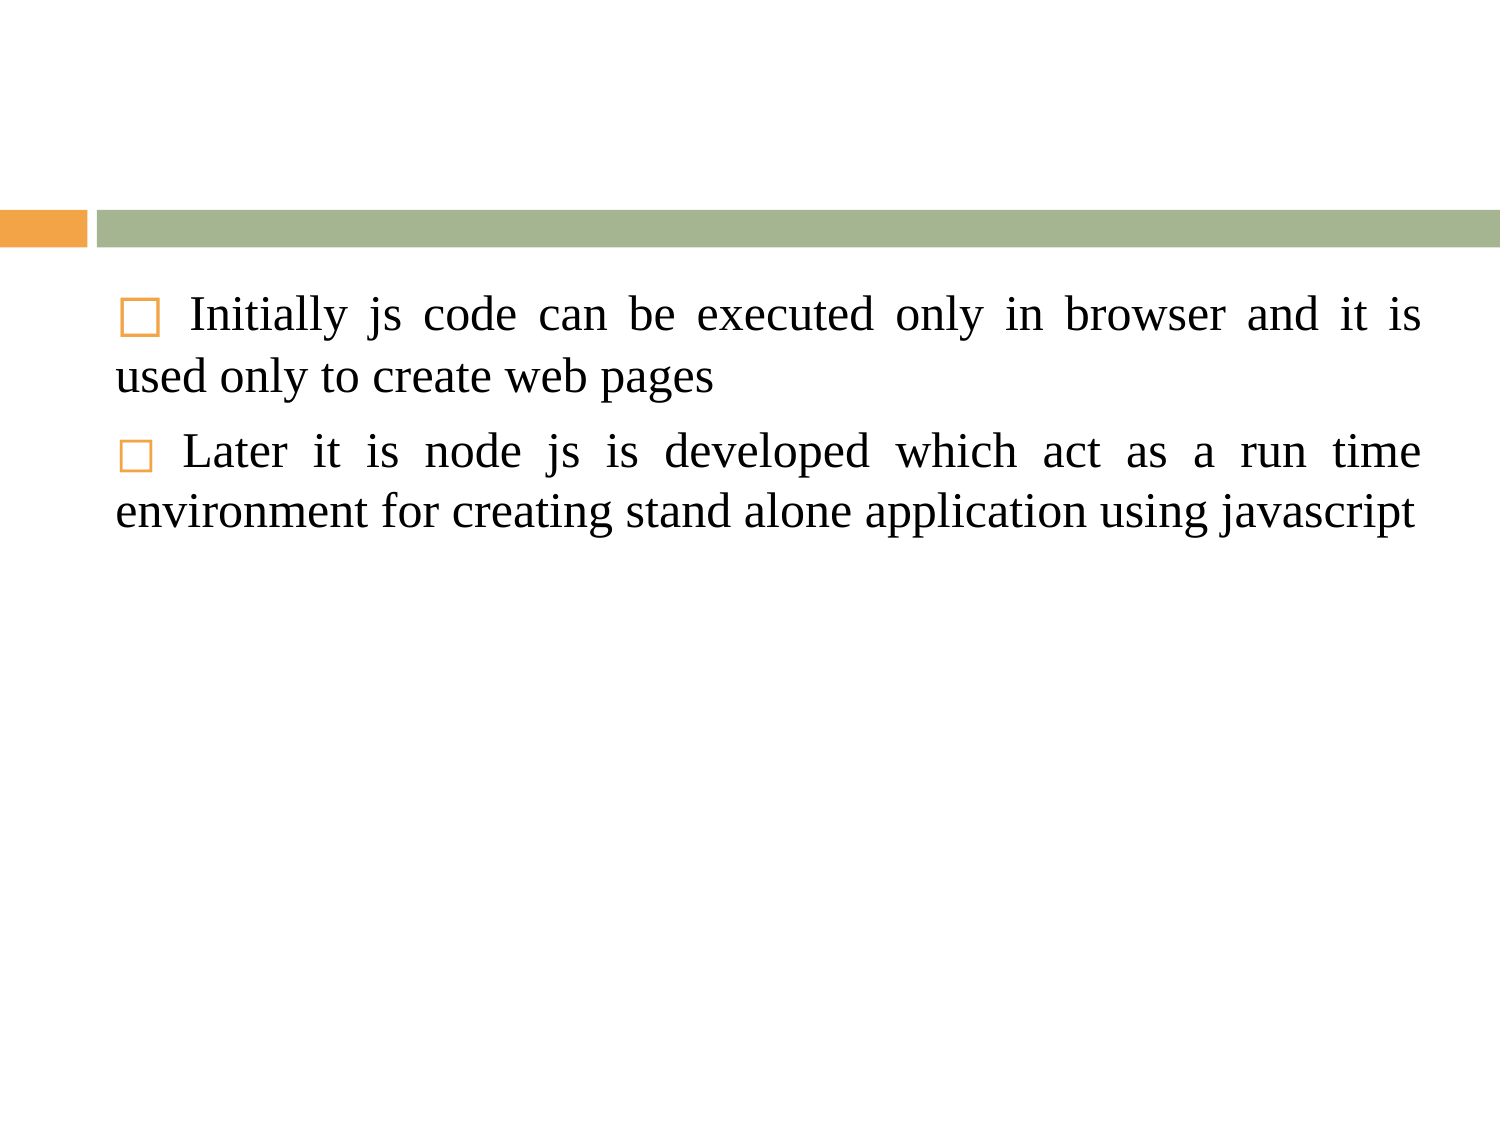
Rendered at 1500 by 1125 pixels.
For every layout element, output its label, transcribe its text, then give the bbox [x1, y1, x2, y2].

list Initially js code can be executed only in browser and it is used only to create web pages Later it is node js is developed which act as a run time environment for creating stand alone application using javascript [100, 262, 1438, 1000]
